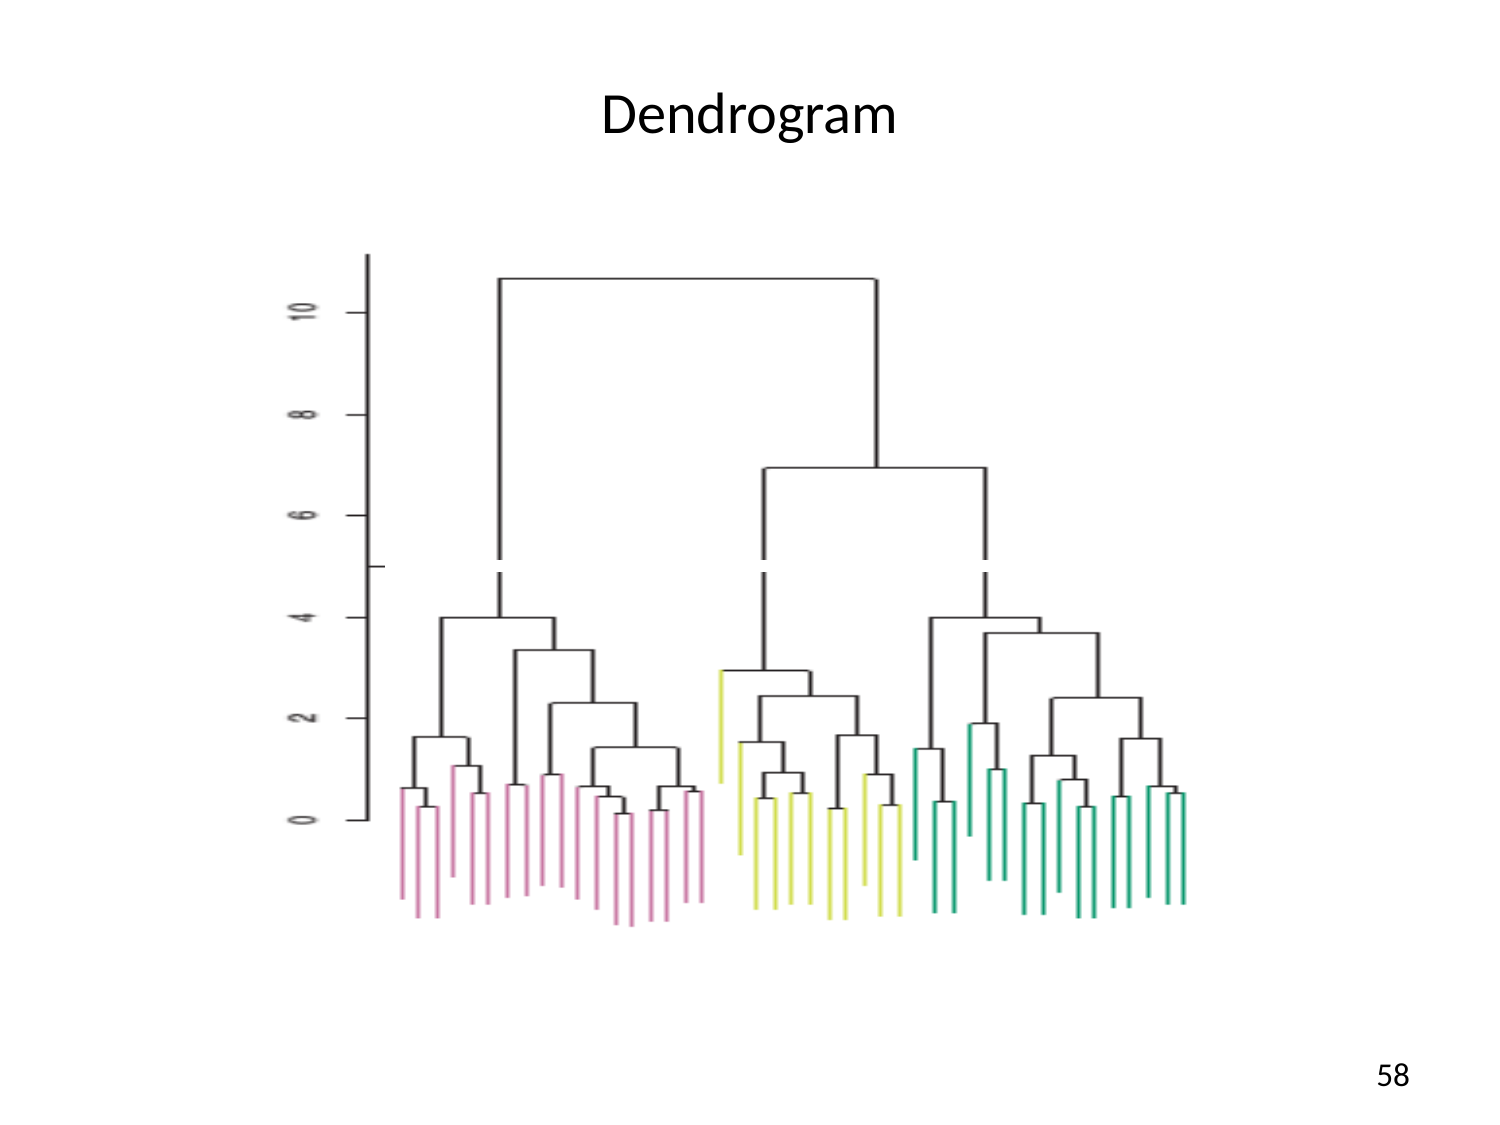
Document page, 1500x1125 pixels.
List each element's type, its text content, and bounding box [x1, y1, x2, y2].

title Dendrogram [75, 45, 1425, 175]
slide_number 58 [1074, 1042, 1425, 1103]
picture [199, 222, 1351, 963]
